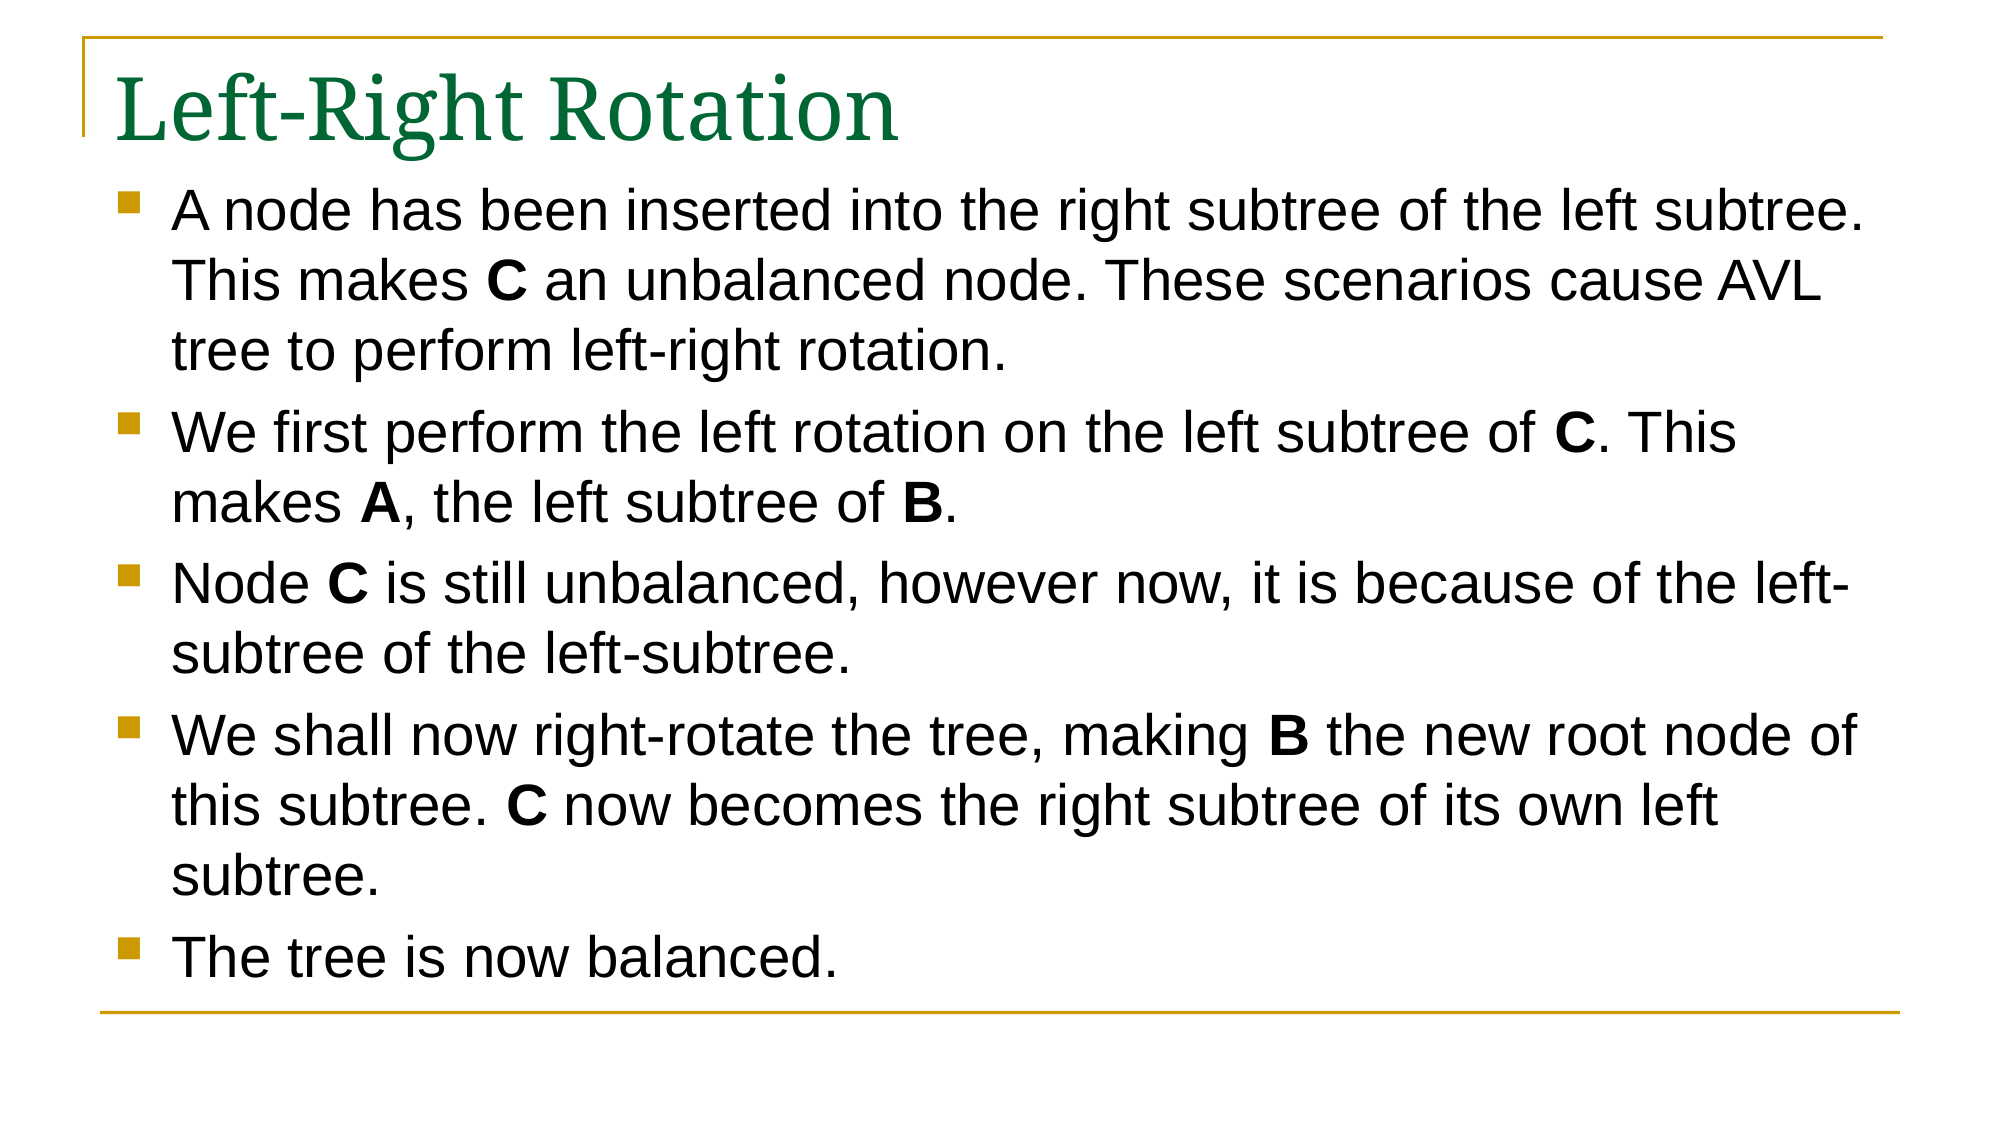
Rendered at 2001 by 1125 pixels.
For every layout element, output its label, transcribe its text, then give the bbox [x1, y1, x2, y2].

list A node has been inserted into the right subtree of the left subtree. This makes C an unbalanced node. These scenarios cause AVL tree to perform left-right rotation. We first perform the left rotation on the left subtree of C. This makes A, the left subtree of B. Node C is still unbalanced, however now, it is because of the left-subtree of the left-subtree. We shall now right-rotate the tree, making B the new root node of this subtree. C now becomes the right subtree of its own left subtree. The tree is now balanced. [99, 164, 1900, 1019]
title Left-Right Rotation [99, 45, 1900, 164]
